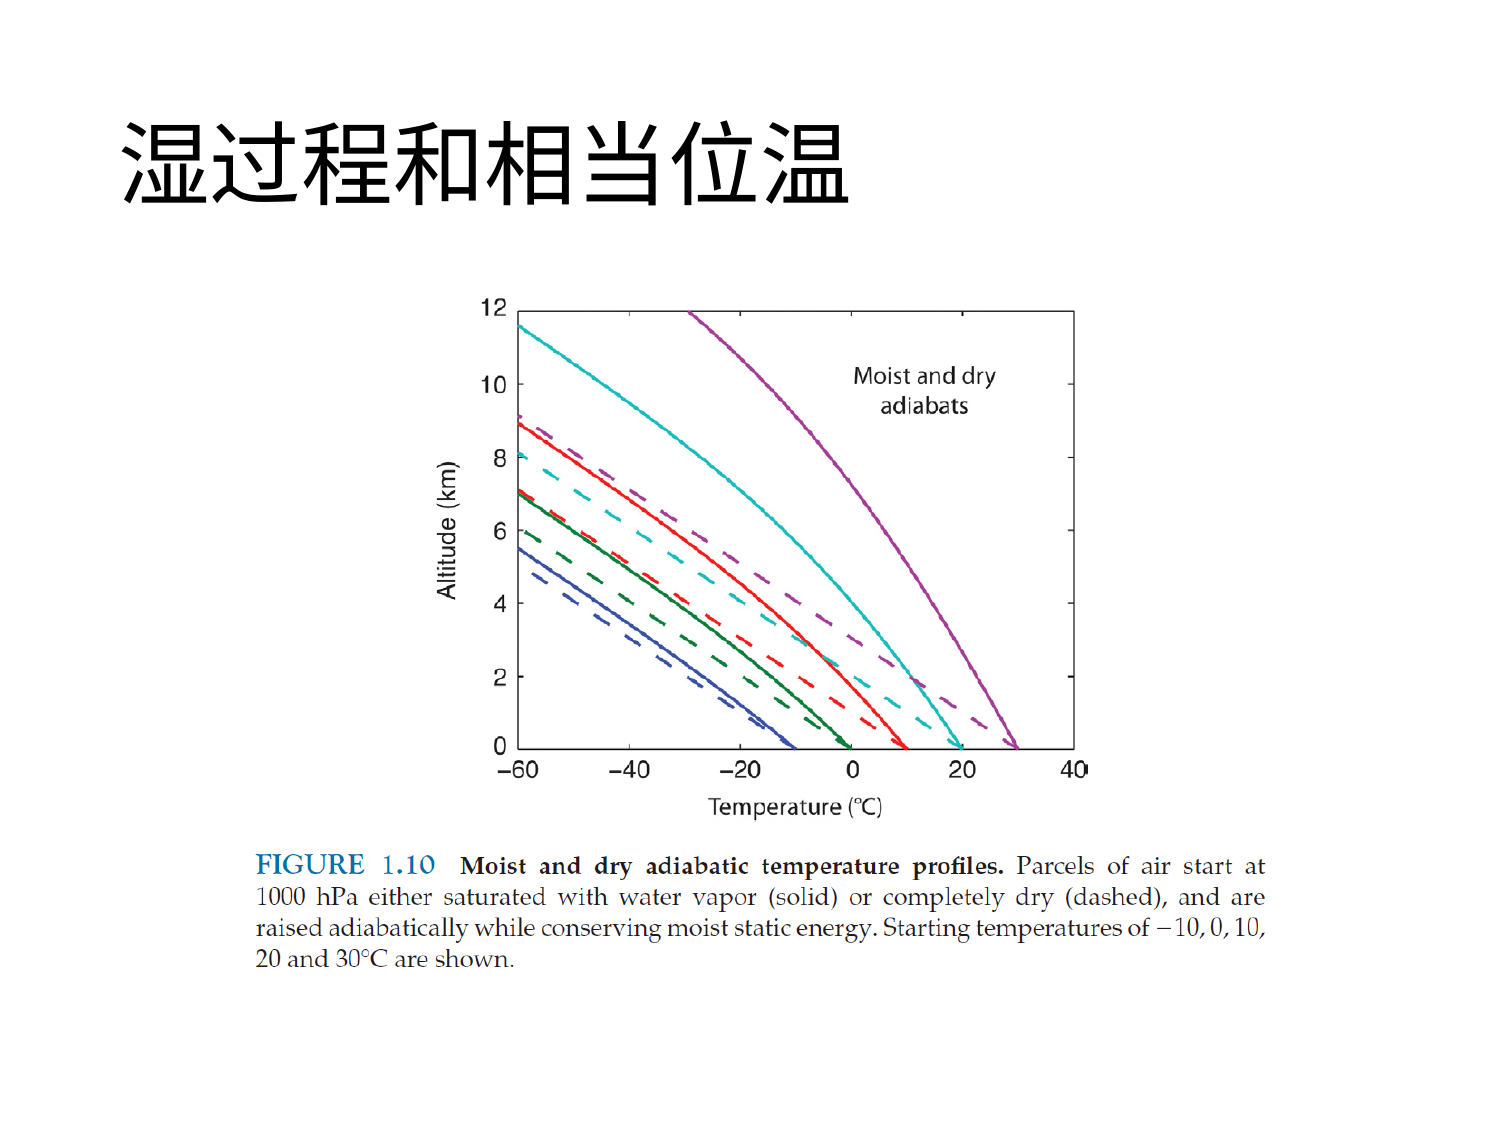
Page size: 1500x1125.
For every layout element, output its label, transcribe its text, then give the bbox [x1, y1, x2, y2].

title 湿过程和相当位温 [103, 59, 1397, 278]
picture [224, 277, 1276, 974]
